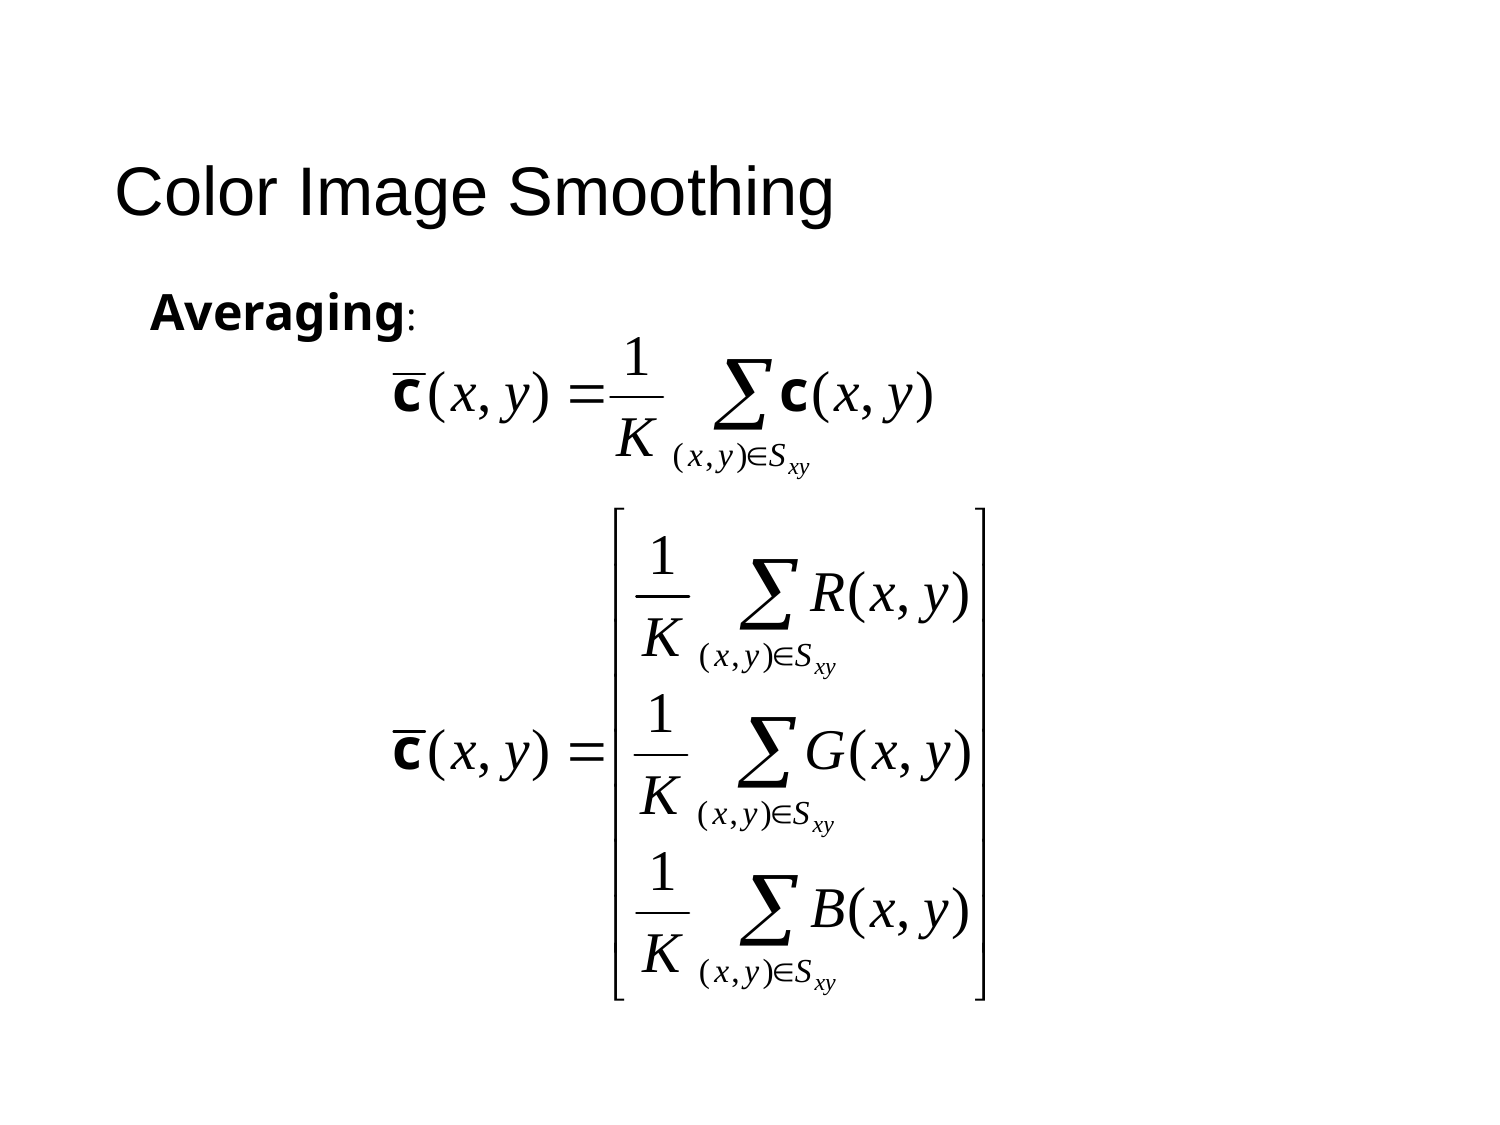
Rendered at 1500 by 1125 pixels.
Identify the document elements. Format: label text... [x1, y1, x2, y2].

text_box Color Image Smoothing [99, 50, 1375, 238]
text_box Averaging: [135, 273, 508, 348]
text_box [383, 320, 1008, 1012]
